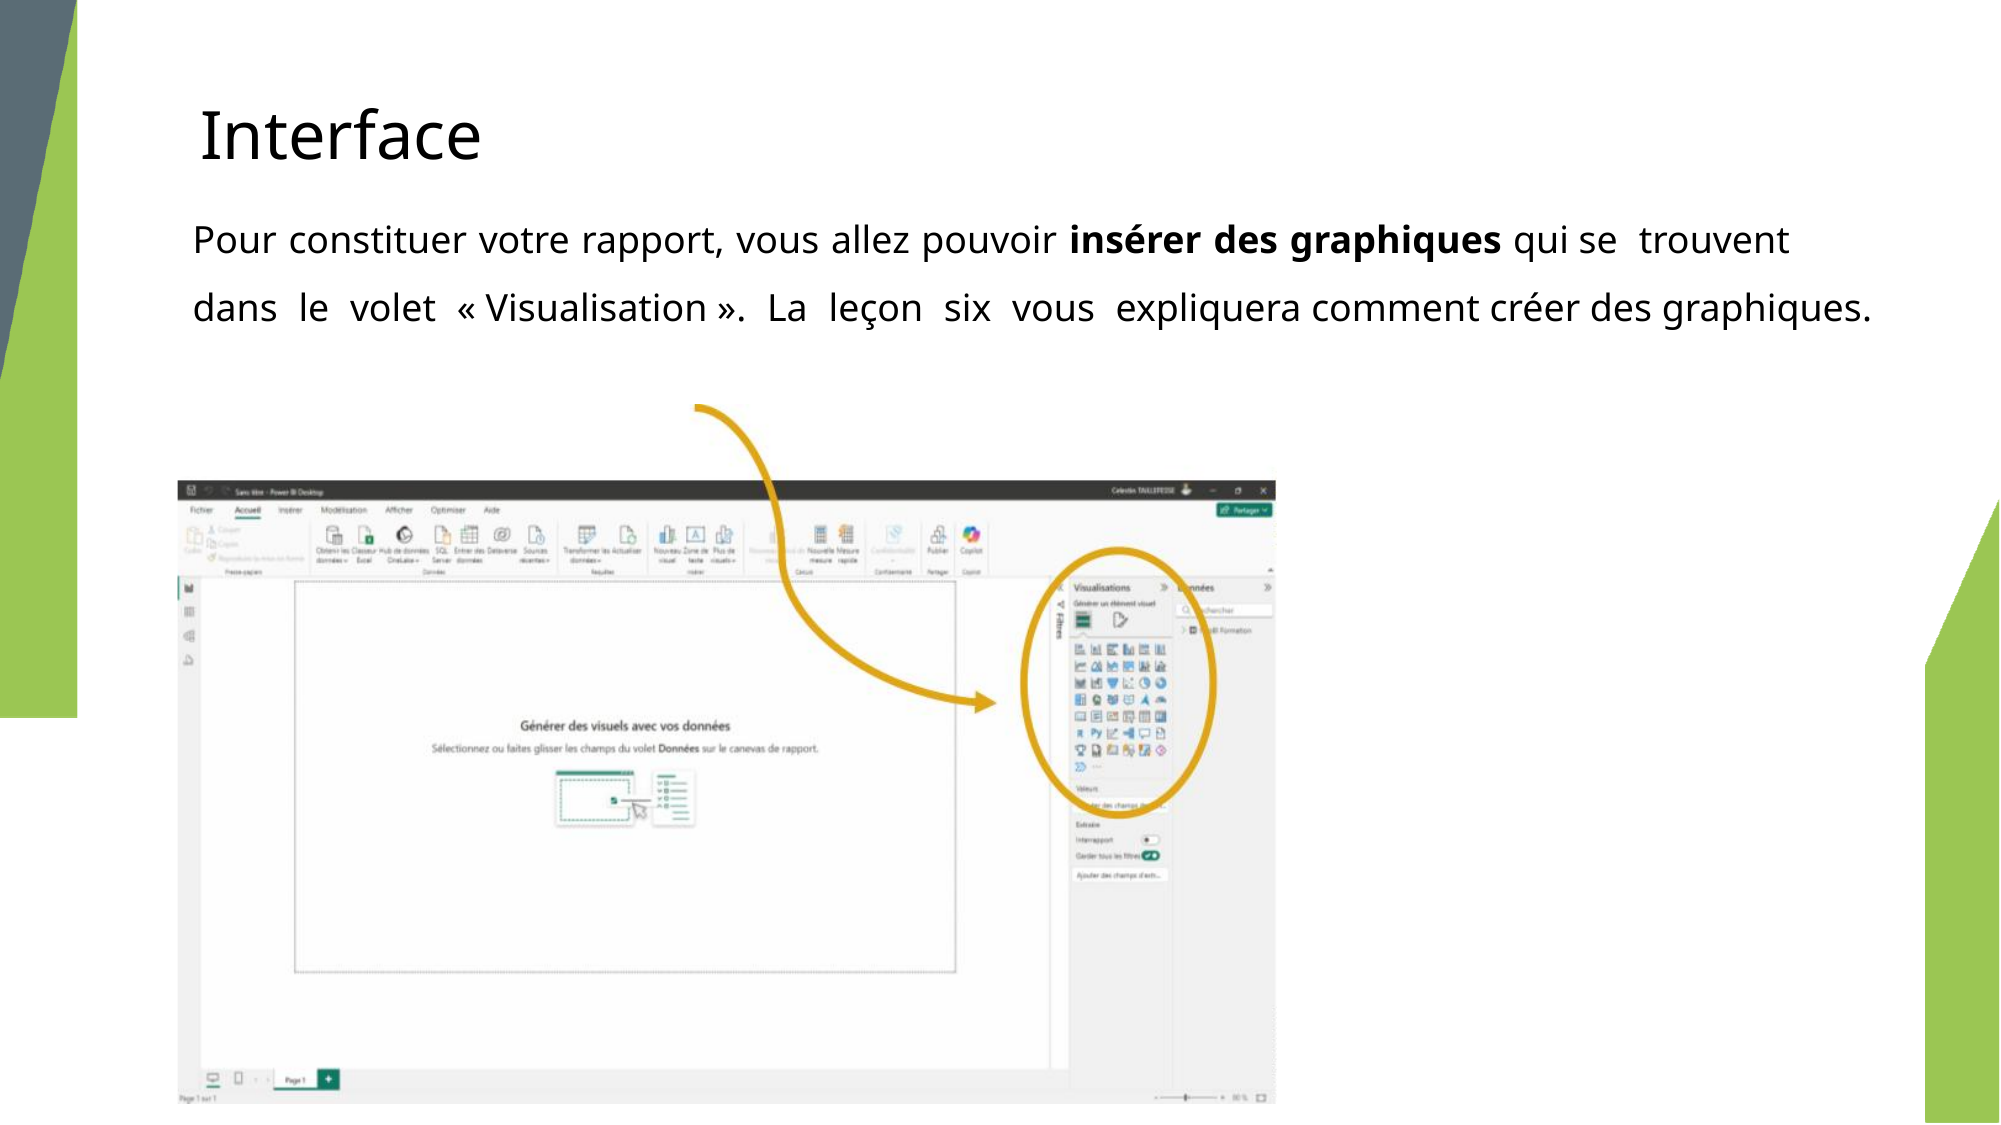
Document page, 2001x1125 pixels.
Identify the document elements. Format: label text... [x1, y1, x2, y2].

picture [1924, 498, 2000, 1125]
subtitle Pour constituer votre rapport, vous allez pouvoir insérer des graphiques qui se trouvent dans le volet « Visualisation ». La leçon six vous expliquera comment créer des graphiques. [177, 186, 1901, 381]
picture [0, 0, 79, 720]
text_box [177, 404, 1277, 1104]
title Interface [79, 56, 951, 181]
